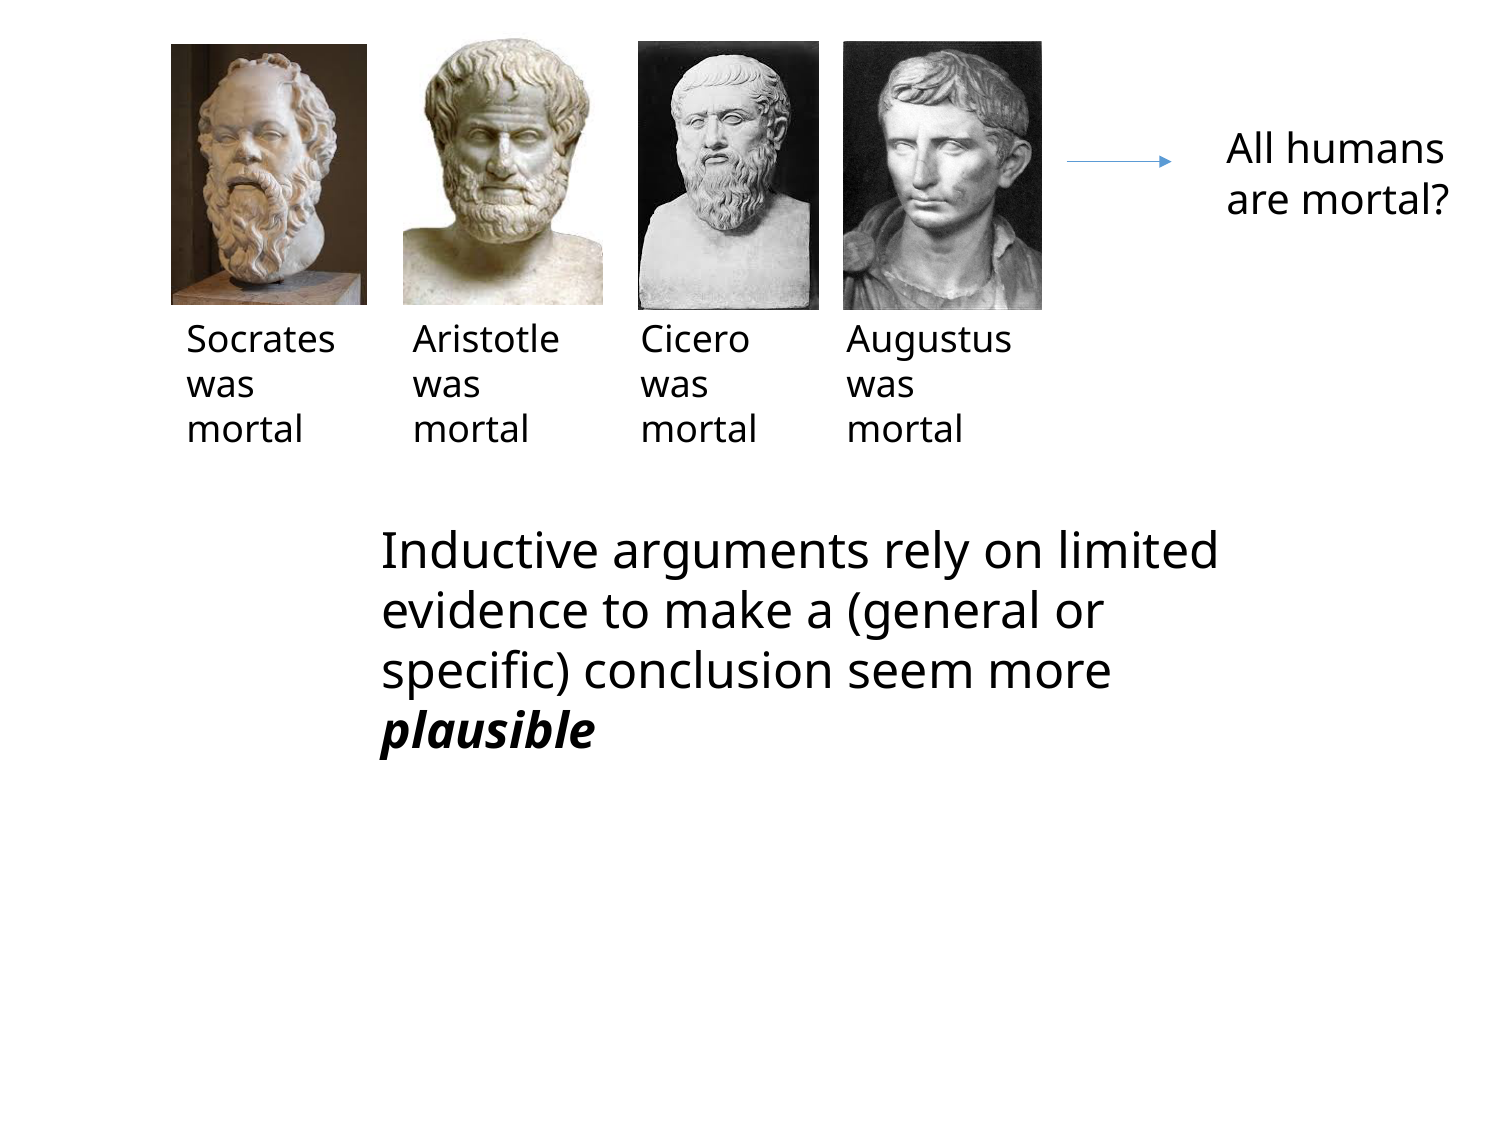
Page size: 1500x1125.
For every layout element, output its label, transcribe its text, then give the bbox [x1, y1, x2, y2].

text_box Augustus was mortal [831, 307, 1042, 458]
picture [171, 44, 367, 305]
text_box Cicero was mortal [625, 307, 831, 458]
picture [403, 31, 603, 305]
picture [843, 41, 1042, 310]
text_box All humans are mortal? [1211, 114, 1469, 230]
picture [638, 41, 819, 310]
text_box Socrates was mortal [171, 307, 380, 458]
text_box Inductive arguments rely on limited evidence to make a (general or specific) conclusion seem more plausible [366, 511, 1292, 767]
text_box Aristotle was mortal [397, 307, 604, 458]
